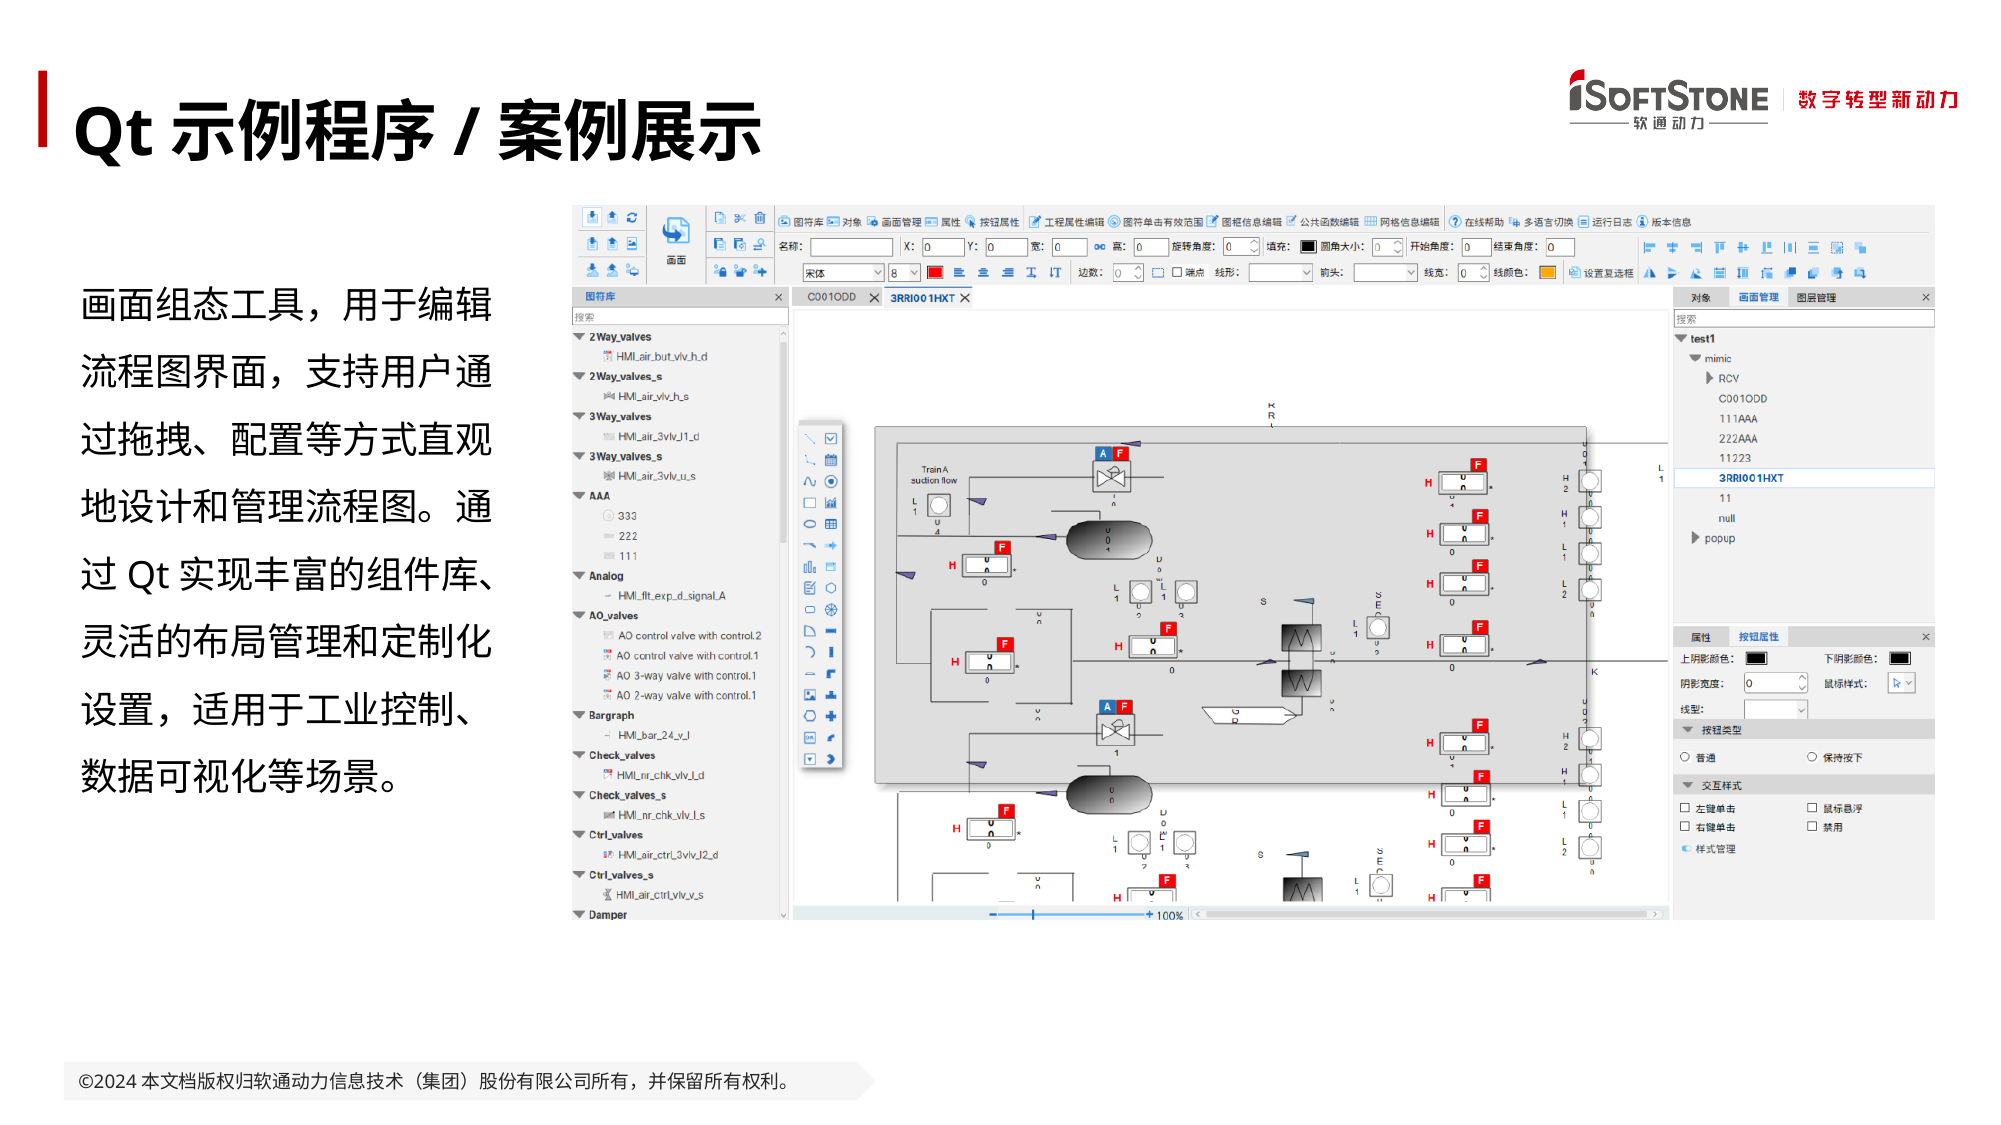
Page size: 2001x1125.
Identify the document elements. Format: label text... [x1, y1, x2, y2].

picture [572, 205, 1935, 920]
text_box Qt示例程序/案例展示 [57, 40, 1355, 174]
picture [1538, 57, 1986, 141]
text_box 画面组态工具，用于编辑流程图界面，支持用户通过拖拽、配置等方式直观地设计和管理流程图。通过Qt实现丰富的组件库、灵活的布局管理和定制化设置，适用于工业控制、数据可视化等场景。 [65, 250, 541, 806]
